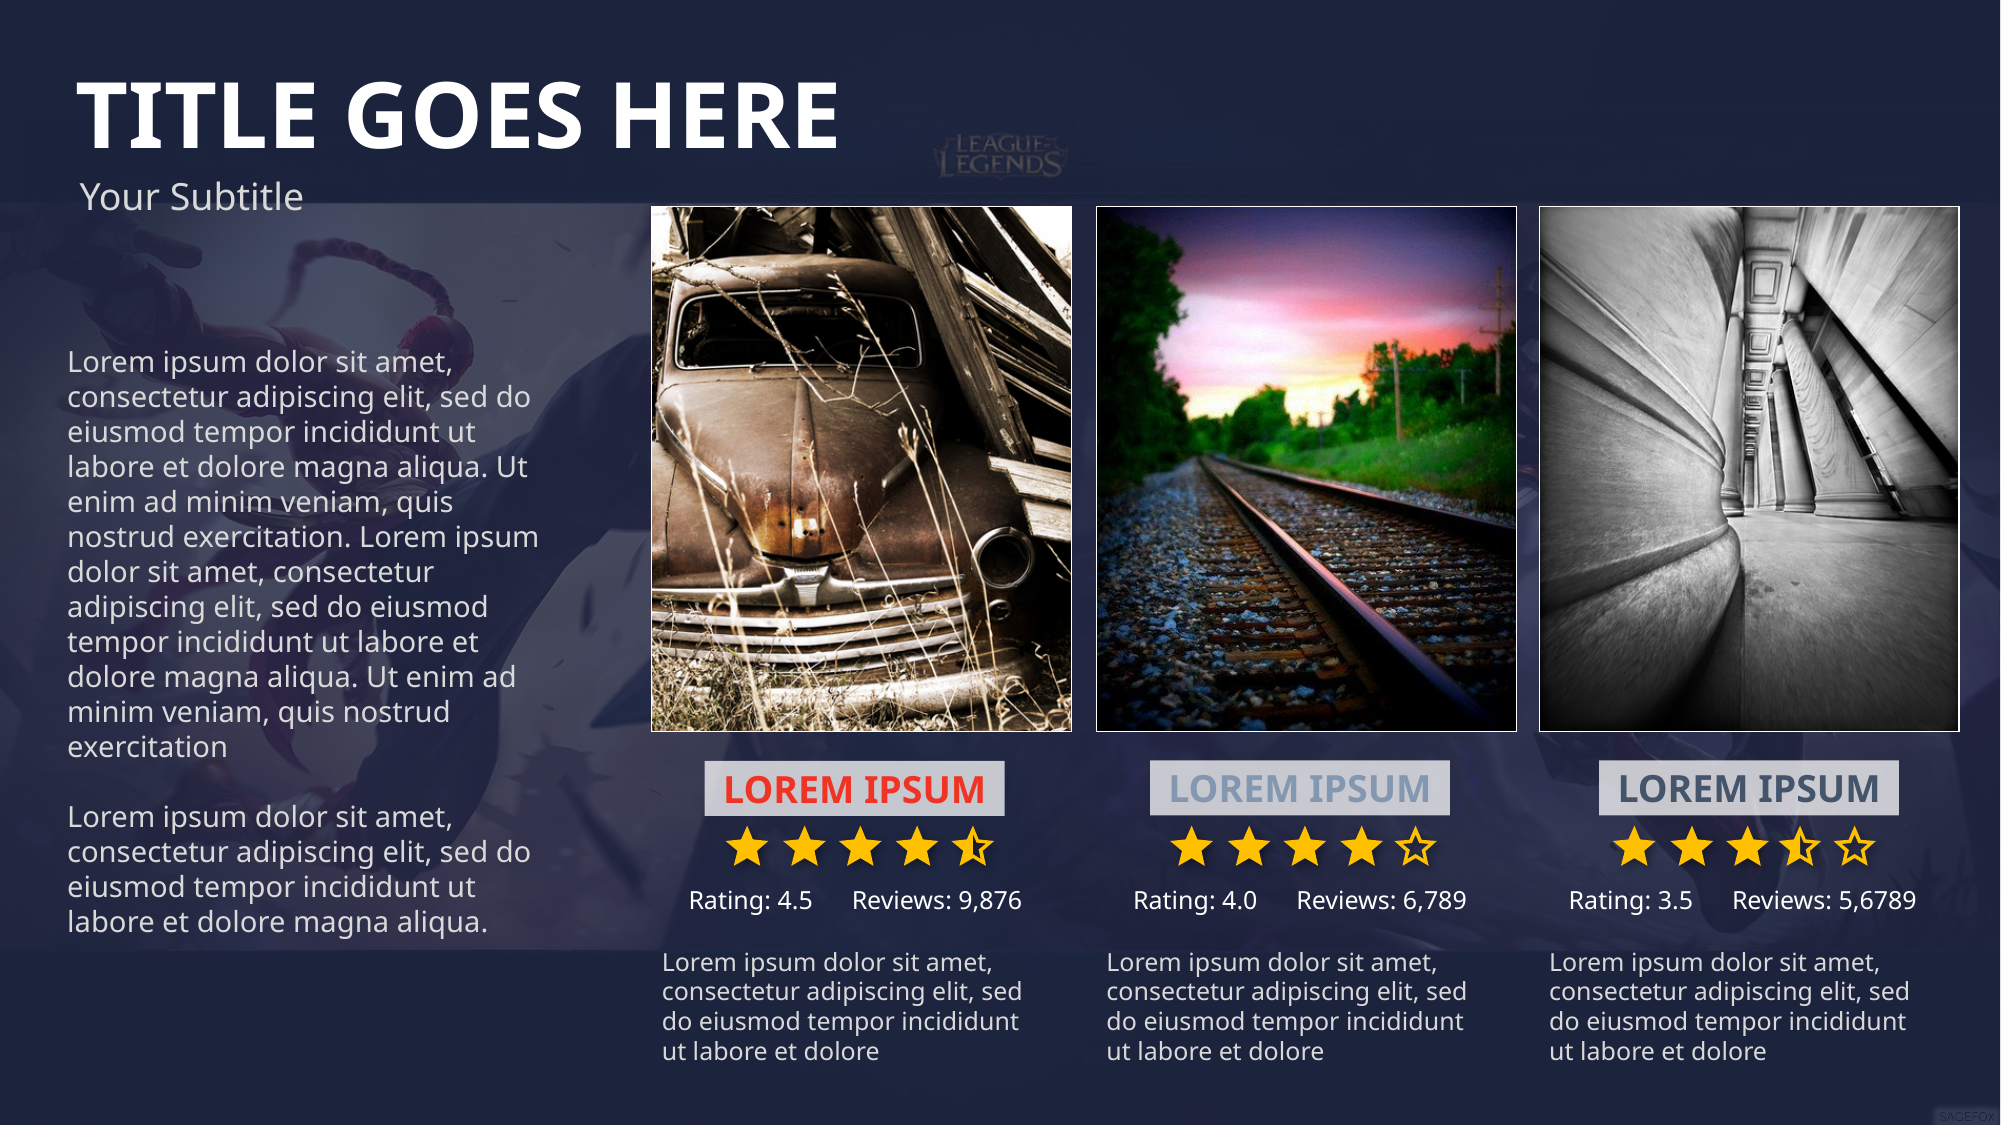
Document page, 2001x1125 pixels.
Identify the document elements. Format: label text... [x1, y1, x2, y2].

text_box [783, 825, 826, 866]
text_box Lorem ipsum dolor sit amet, consectetur adipiscing elit, sed do eiusmod tempor incididunt ut labore et dolore [1539, 940, 1947, 1071]
text_box [838, 825, 882, 866]
text_box [651, 206, 1073, 733]
text_box [1670, 825, 1714, 866]
text_box Rating: 4.5 Reviews: 9,876 [651, 877, 1060, 922]
text_box Lorem ipsum dolor sit amet, consectetur adipiscing elit, sed do eiusmod tempor incididunt ut labore et dolore magna aliqua. Ut enim ad minim veniam, quis nostrud exercitation. Lorem ipsum dolor sit amet, consectetur adipiscing elit, sed do eiusmod tempor incididunt ut labore et dolore magna aliqua. Ut enim ad minim veniam, quis nostrud exercitation Lorem ipsum dolor sit amet, consectetur adipiscing elit, sed do eiusmod tempor incididunt ut labore et dolore magna aliqua. [52, 336, 575, 946]
text_box LOREM IPSUM [1150, 760, 1450, 816]
text_box [1340, 825, 1383, 866]
text_box [1095, 206, 1517, 733]
text_box [1833, 825, 1876, 866]
text_box Rating: 4.0 Reviews: 6,789 [1096, 877, 1504, 922]
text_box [60, 49, 1020, 227]
text_box Lorem ipsum dolor sit amet, consectetur adipiscing elit, sed do eiusmod tempor incididunt ut labore et dolore [651, 940, 1060, 1071]
text_box [951, 825, 995, 866]
text_box LOREM IPSUM [1599, 760, 1899, 816]
text_box LOREM IPSUM [704, 760, 1005, 816]
text_box [1778, 825, 1822, 866]
text_box [1726, 825, 1769, 866]
text_box [1394, 825, 1437, 866]
text_box [725, 825, 769, 866]
text_box [1170, 825, 1213, 866]
text_box [1538, 206, 1960, 733]
text_box [1283, 825, 1327, 866]
text_box [895, 825, 939, 866]
text_box [1227, 825, 1271, 866]
text_box Lorem ipsum dolor sit amet, consectetur adipiscing elit, sed do eiusmod tempor incididunt ut labore et dolore [1096, 940, 1504, 1071]
text_box Rating: 3.5 Reviews: 5,6789 [1539, 877, 1947, 922]
text_box [1612, 825, 1656, 866]
